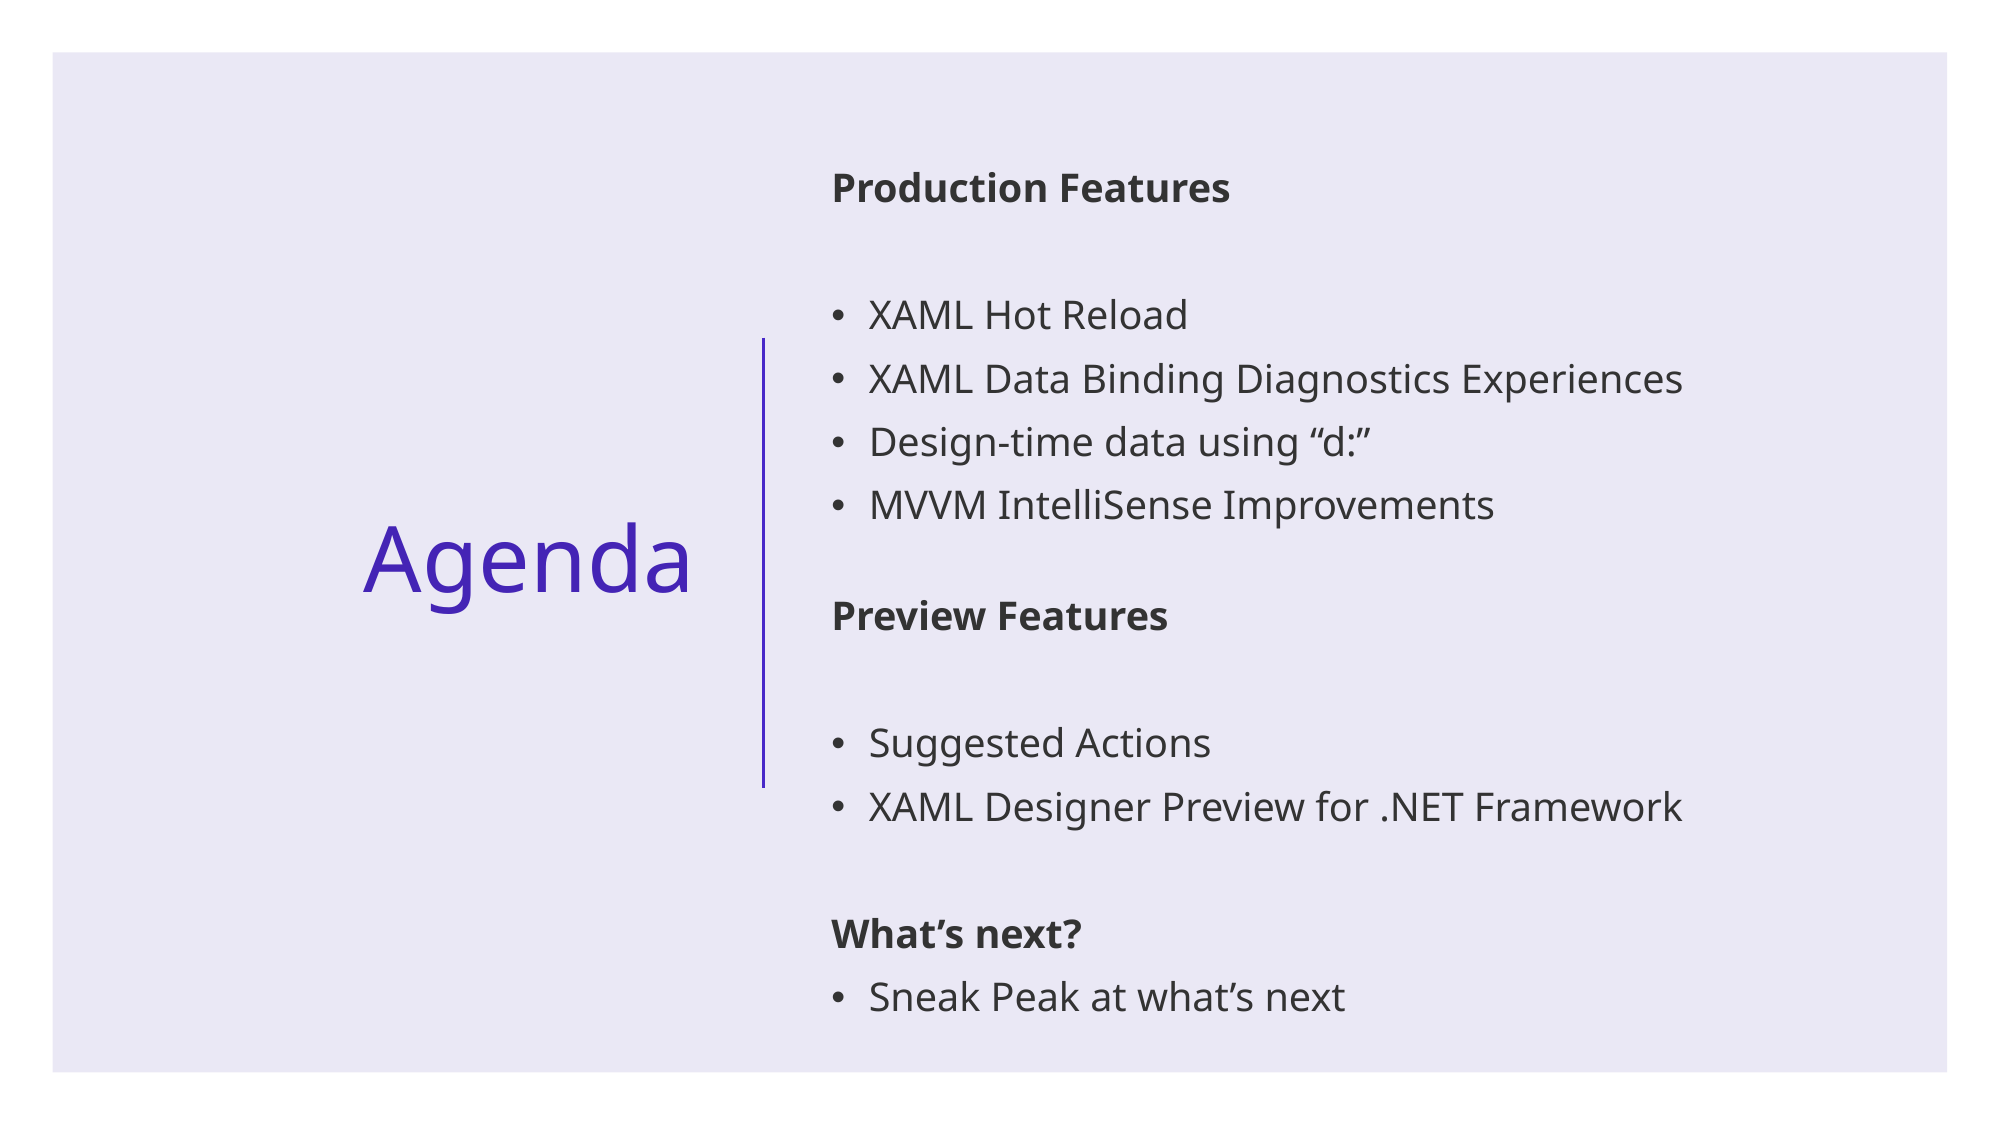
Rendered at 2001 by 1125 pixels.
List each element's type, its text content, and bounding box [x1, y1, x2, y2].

list Production Features XAML Hot Reload XAML Data Binding Diagnostics Experiences Design-time data using “d:” MVVM IntelliSense Improvements [816, 158, 1842, 537]
text_box [52, 51, 1948, 1073]
title Agenda [137, 158, 711, 967]
list Preview Features Suggested Actions XAML Designer Preview for .NET Framework What’s next? Sneak Peak at what’s next [816, 588, 1842, 967]
